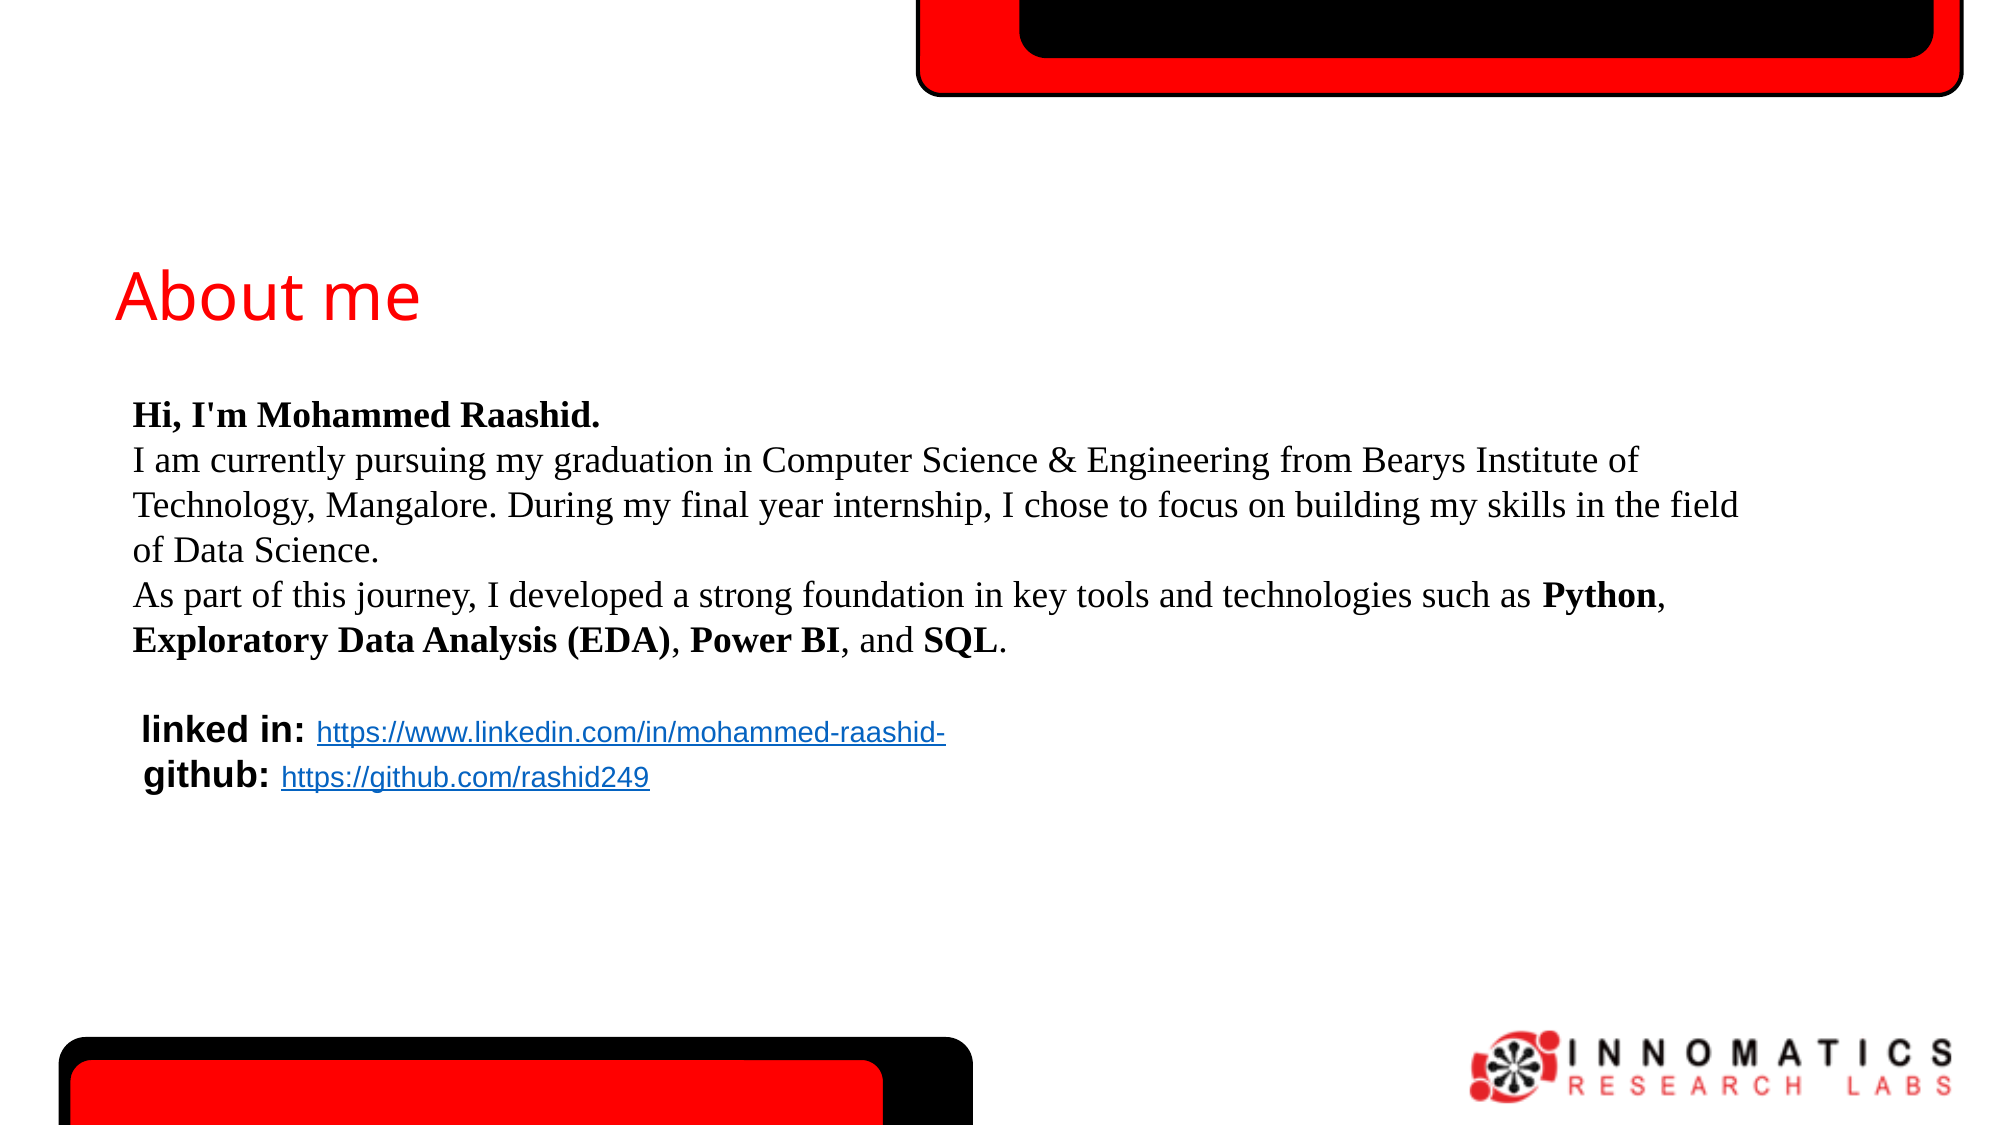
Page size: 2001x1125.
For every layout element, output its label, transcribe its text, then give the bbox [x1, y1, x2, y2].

text_box Hi, I'm Mohammed Raashid. I am currently pursuing my graduation in Computer Science & Engineering from Bearys Institute of Technology, Mangalore. During my final year internship, I chose to focus on building my skills in the field of Data Science. As part of this journey, I developed a strong foundation in key tools and technologies such as Python, Exploratory Data Analysis (EDA), Power BI, and SQL. linked in: https://www.linkedin.com/in/mohammed-raashid- github: https://github.com/rashid249 [117, 382, 1795, 803]
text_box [917, 0, 1962, 96]
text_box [60, 1038, 972, 1125]
picture [1445, 1014, 1975, 1125]
text_box About me [100, 261, 1101, 341]
